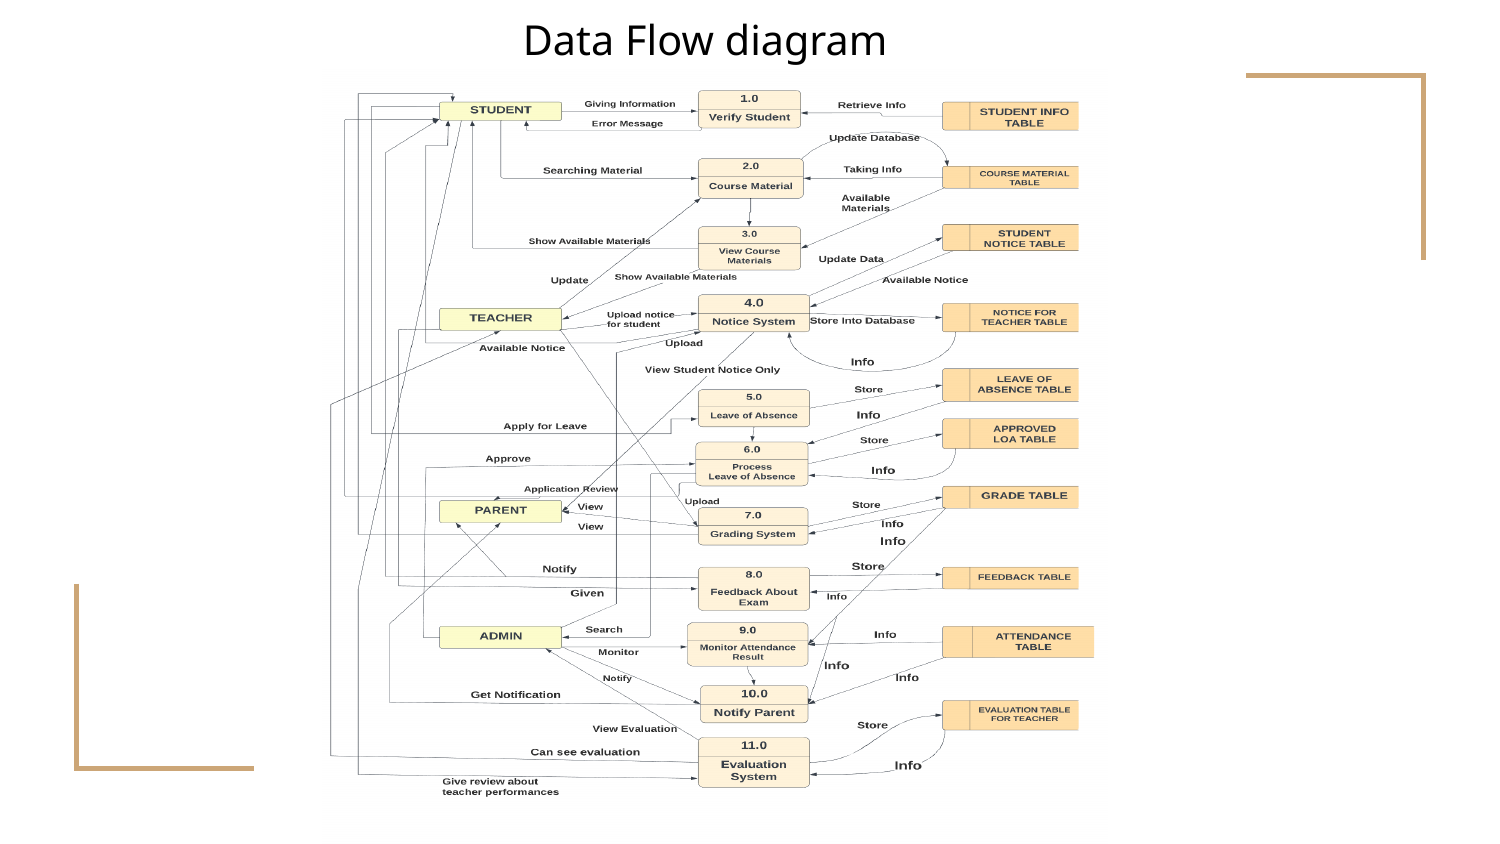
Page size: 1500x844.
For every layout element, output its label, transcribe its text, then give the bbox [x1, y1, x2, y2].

picture [322, 67, 1109, 844]
title Data Flow diagram [499, 10, 911, 66]
